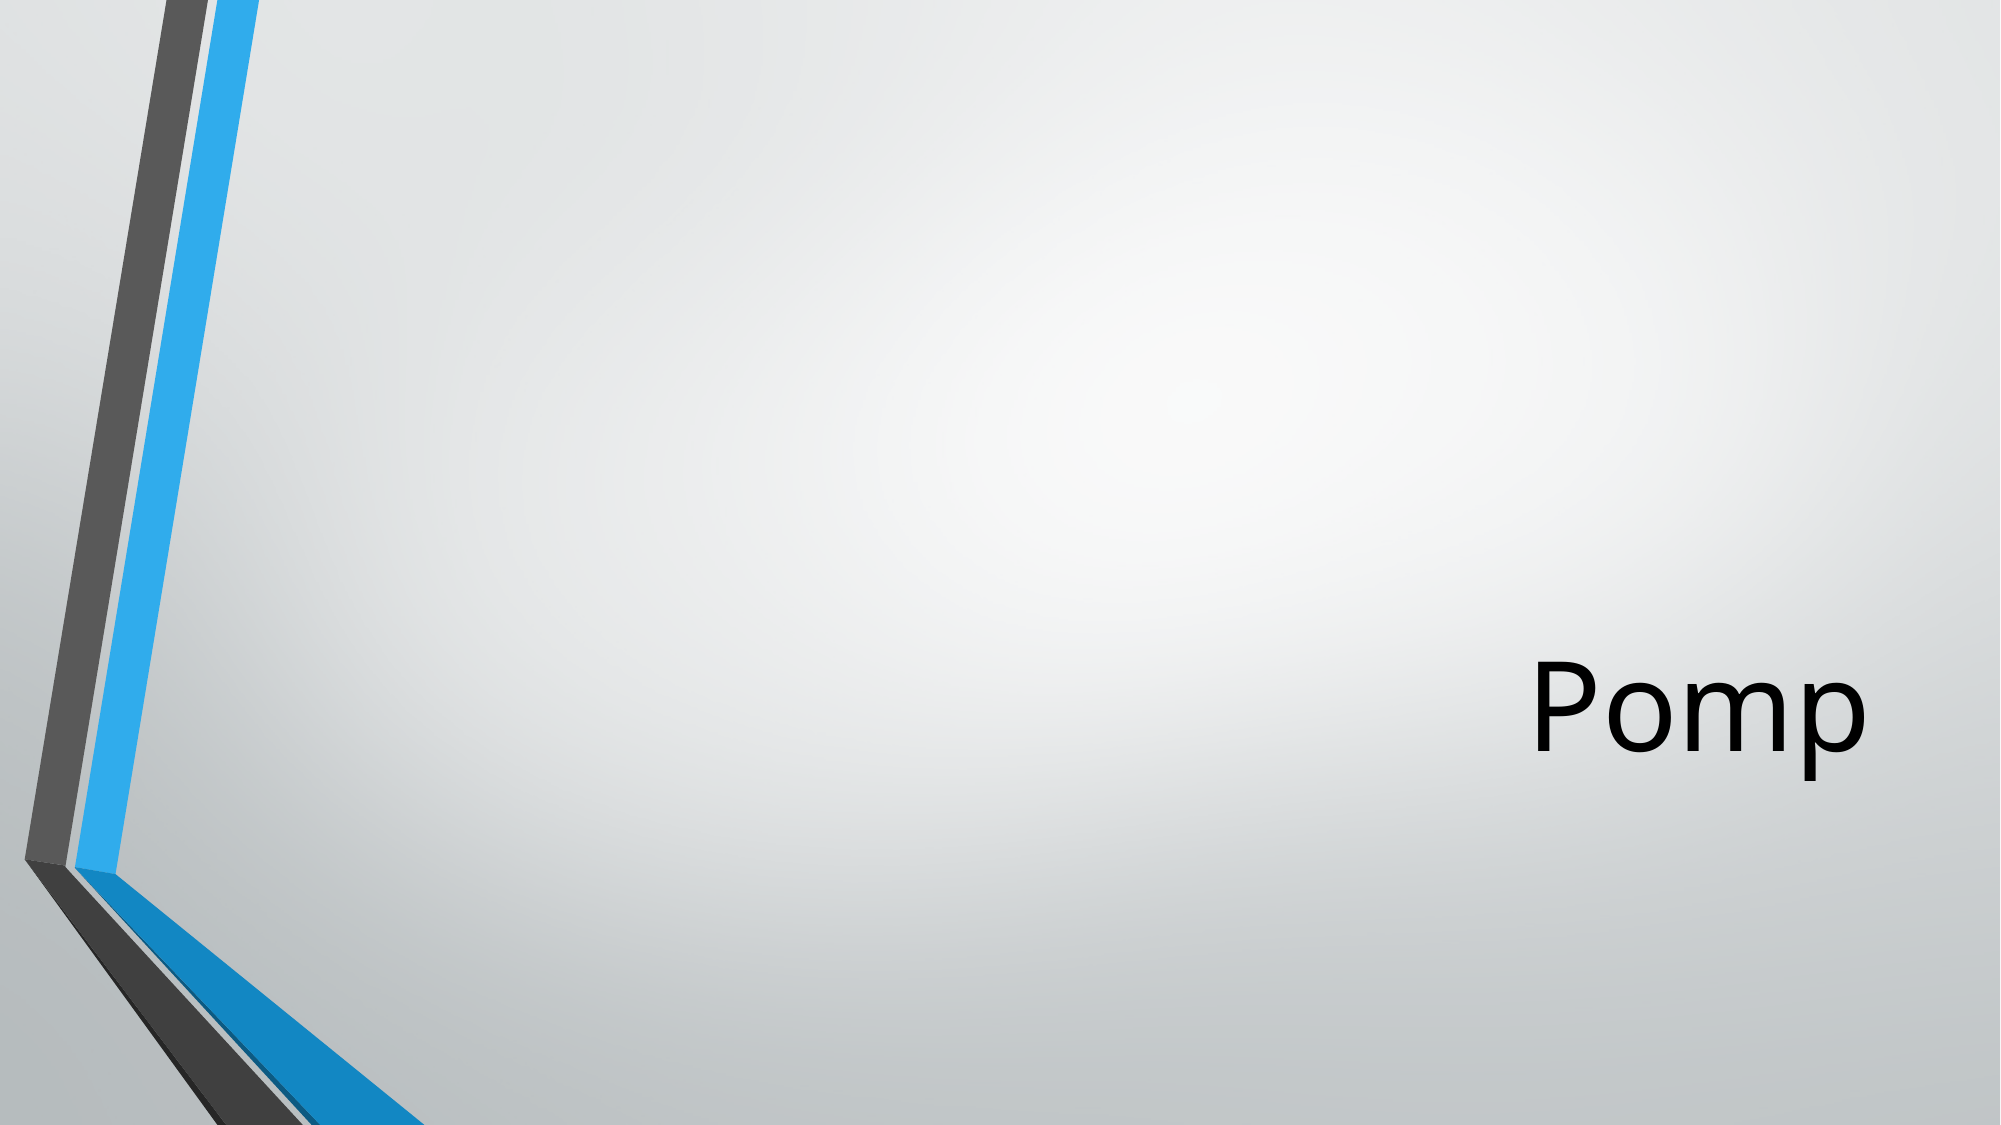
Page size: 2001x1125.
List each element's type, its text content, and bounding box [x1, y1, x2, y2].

title Pomp [421, 437, 1887, 784]
